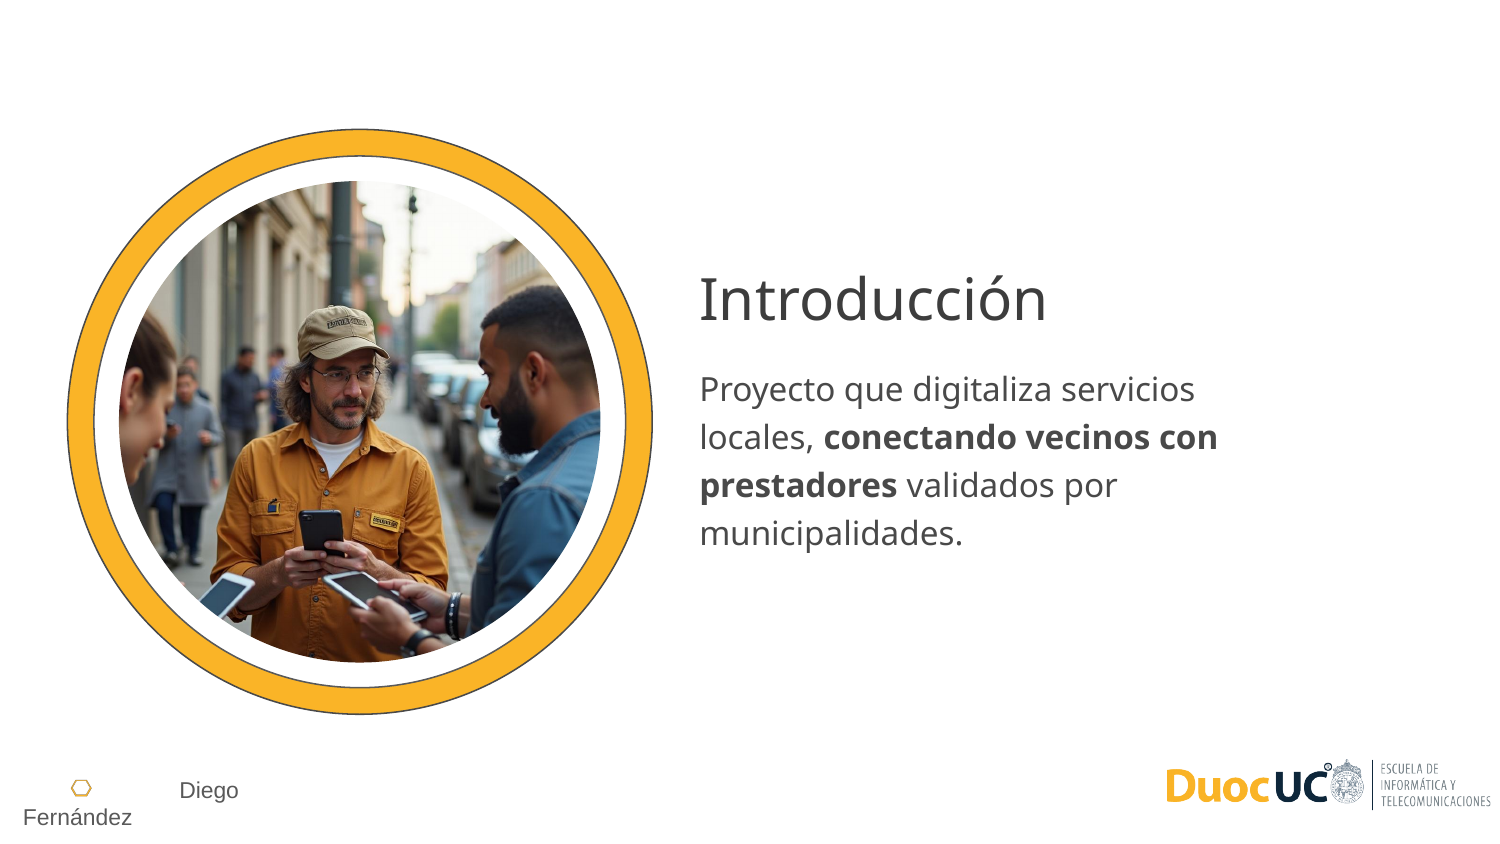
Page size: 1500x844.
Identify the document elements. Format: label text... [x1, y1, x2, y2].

text_box Introducción [684, 225, 1321, 345]
text_box Proyecto que digitaliza servicios locales, conectando vecinos con prestadores validados por municipalidades. [684, 345, 1321, 624]
picture [1165, 731, 1491, 834]
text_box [67, 129, 653, 715]
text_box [7, 759, 336, 805]
